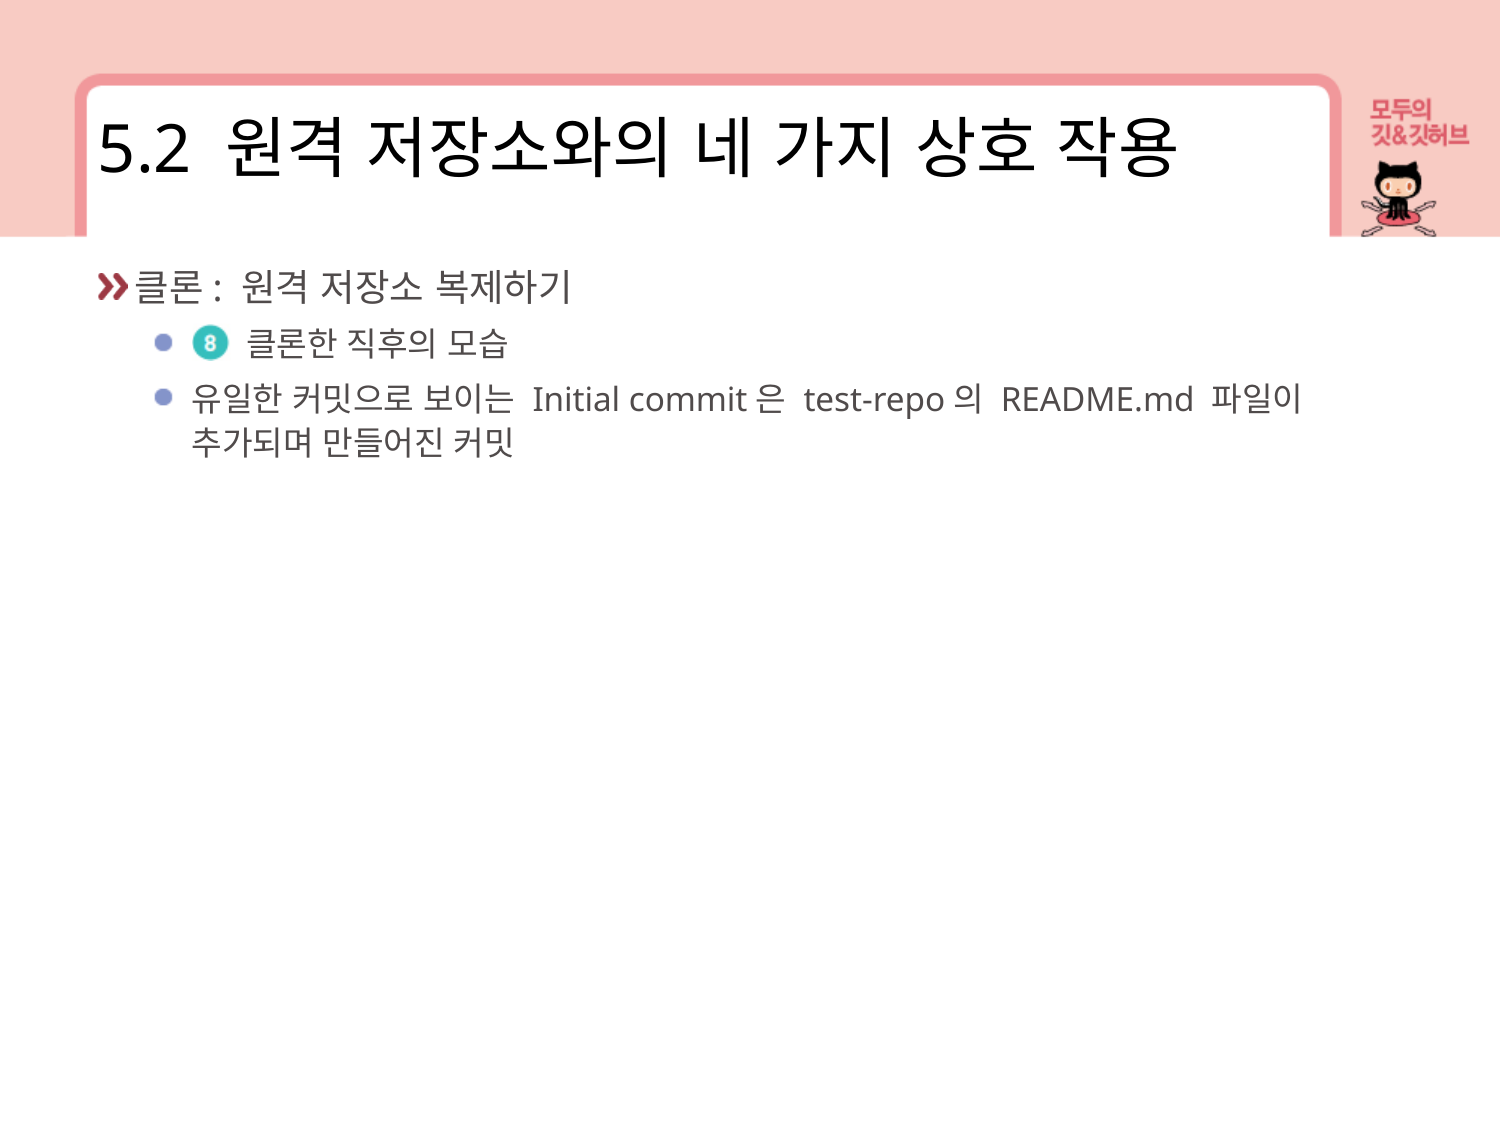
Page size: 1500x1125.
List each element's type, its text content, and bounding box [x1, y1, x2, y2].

text_box 클론: 원격 저장소 복제하기 클론한 직후의 모습 유일한 커밋으로 보이는 Initial commit은 test-repo의 README.md 파일이 추가되며 만들어진 커밋 [82, 252, 1413, 1067]
text_box 5.2 원격 저장소와의 네 가지 상호 작용 [82, 61, 1413, 193]
picture [0, 0, 1500, 1125]
